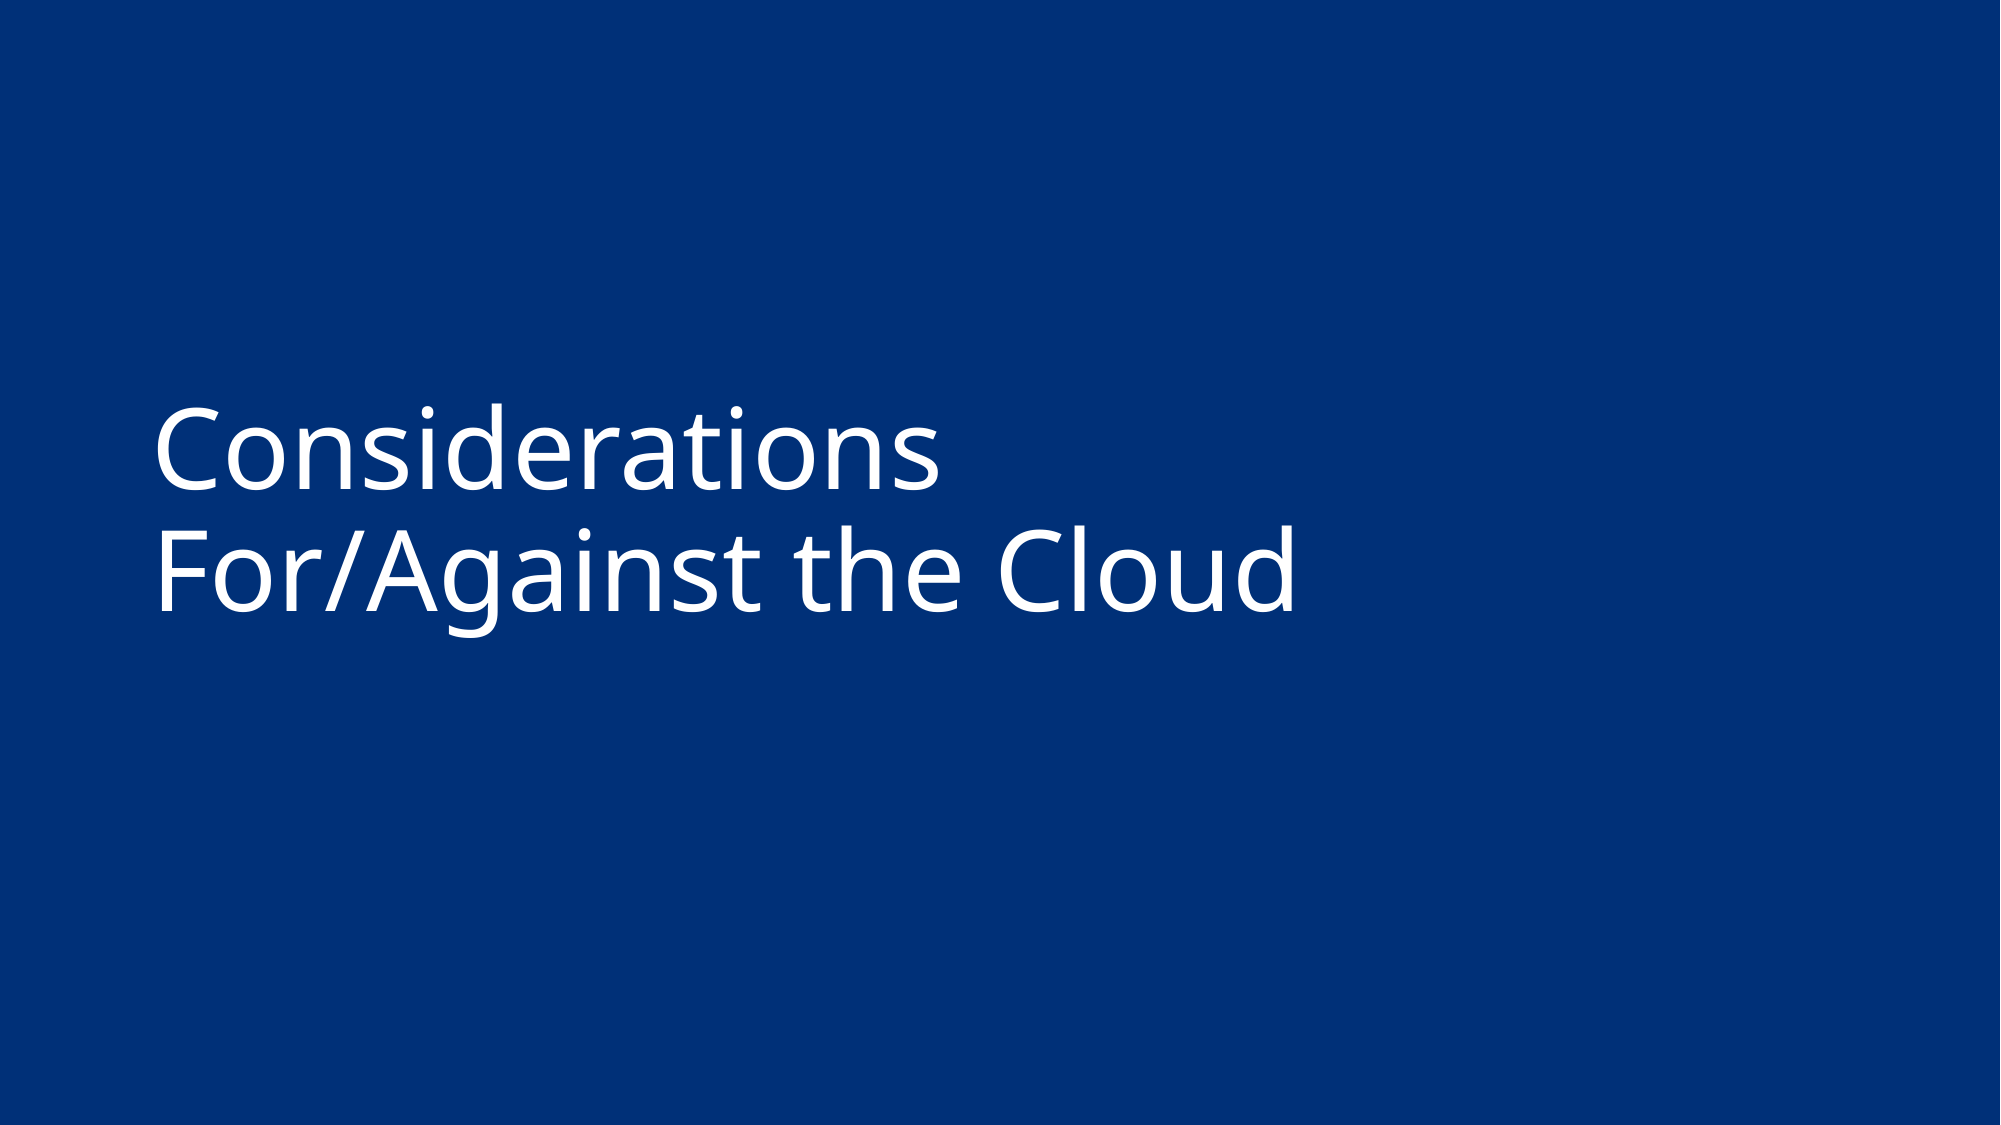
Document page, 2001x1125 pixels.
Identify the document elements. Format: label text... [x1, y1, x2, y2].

title Considerations For/Against the Cloud [136, 280, 1862, 749]
